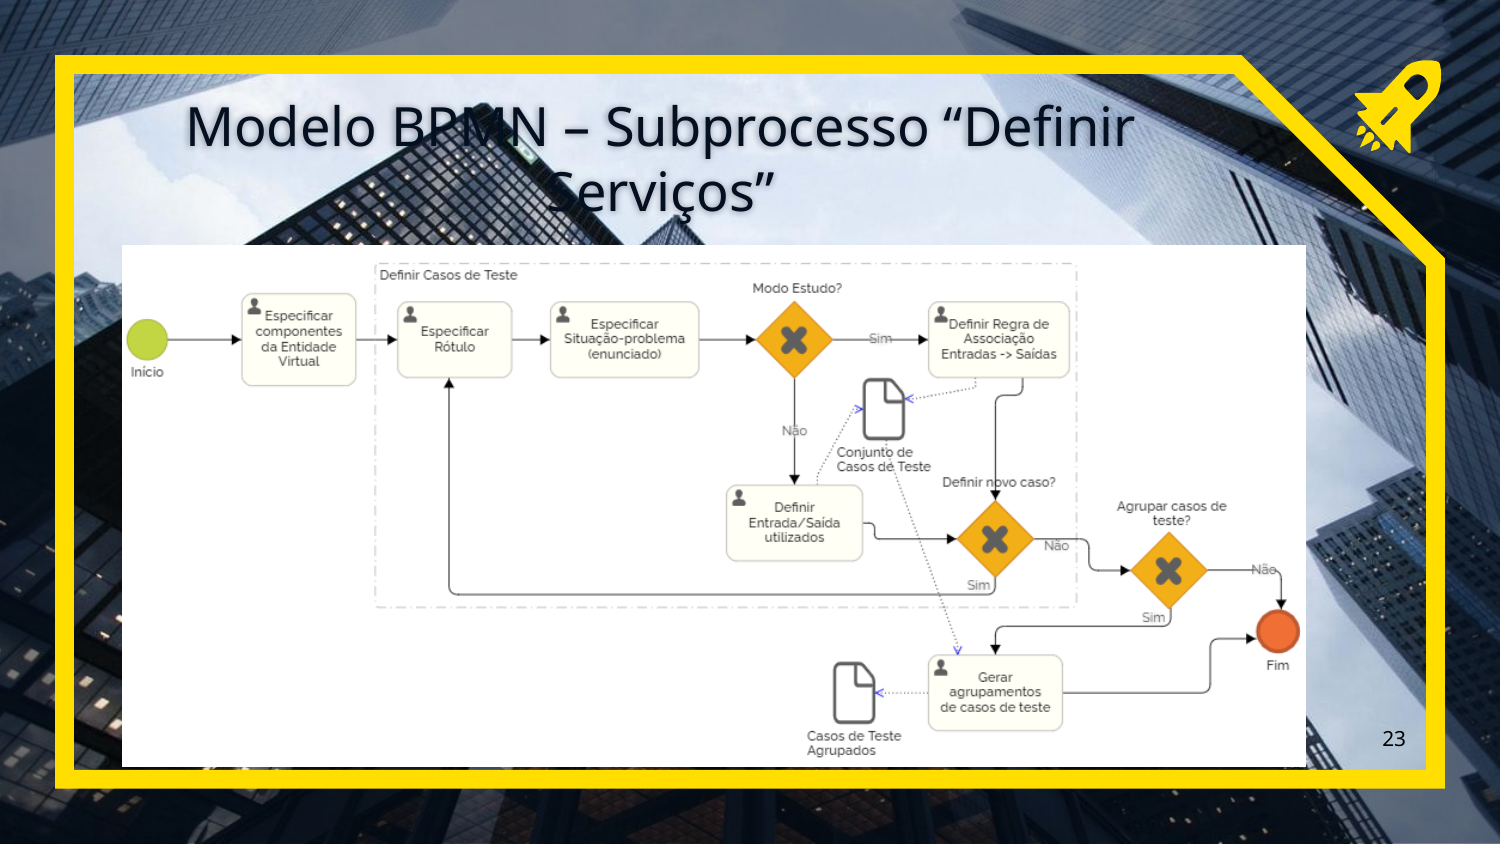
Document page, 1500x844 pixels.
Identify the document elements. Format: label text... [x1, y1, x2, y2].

slide_number 23 [1366, 711, 1406, 755]
title Modelo BPMN – Subprocesso “Definir Serviços” [97, 92, 1224, 228]
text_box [1354, 60, 1442, 154]
picture [0, 0, 1500, 844]
